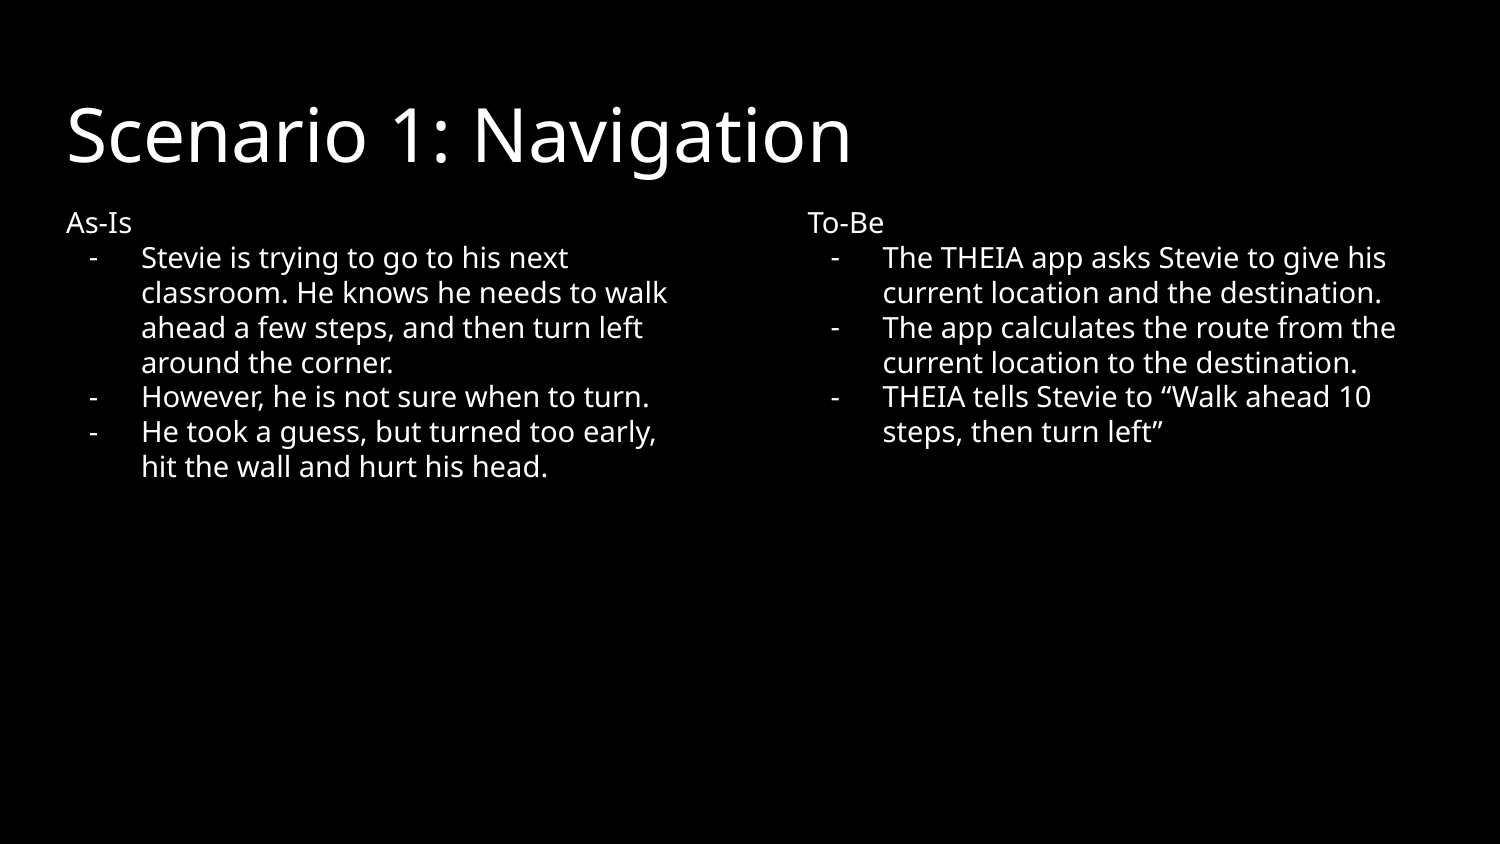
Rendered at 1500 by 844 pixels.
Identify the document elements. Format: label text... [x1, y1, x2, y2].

title Scenario 1: Navigation [51, 72, 1449, 167]
list As-Is Stevie is trying to go to his next classroom. He knows he needs to walk ahead a few steps, and then turn left around the corner. However, he is not sure when to turn. He took a guess, but turned too early, hit the wall and hurt his head. [51, 189, 708, 750]
list To-Be The THEIA app asks Stevie to give his current location and the destination. The app calculates the route from the current location to the destination. THEIA tells Stevie to “Walk ahead 10 steps, then turn left” [792, 189, 1449, 750]
